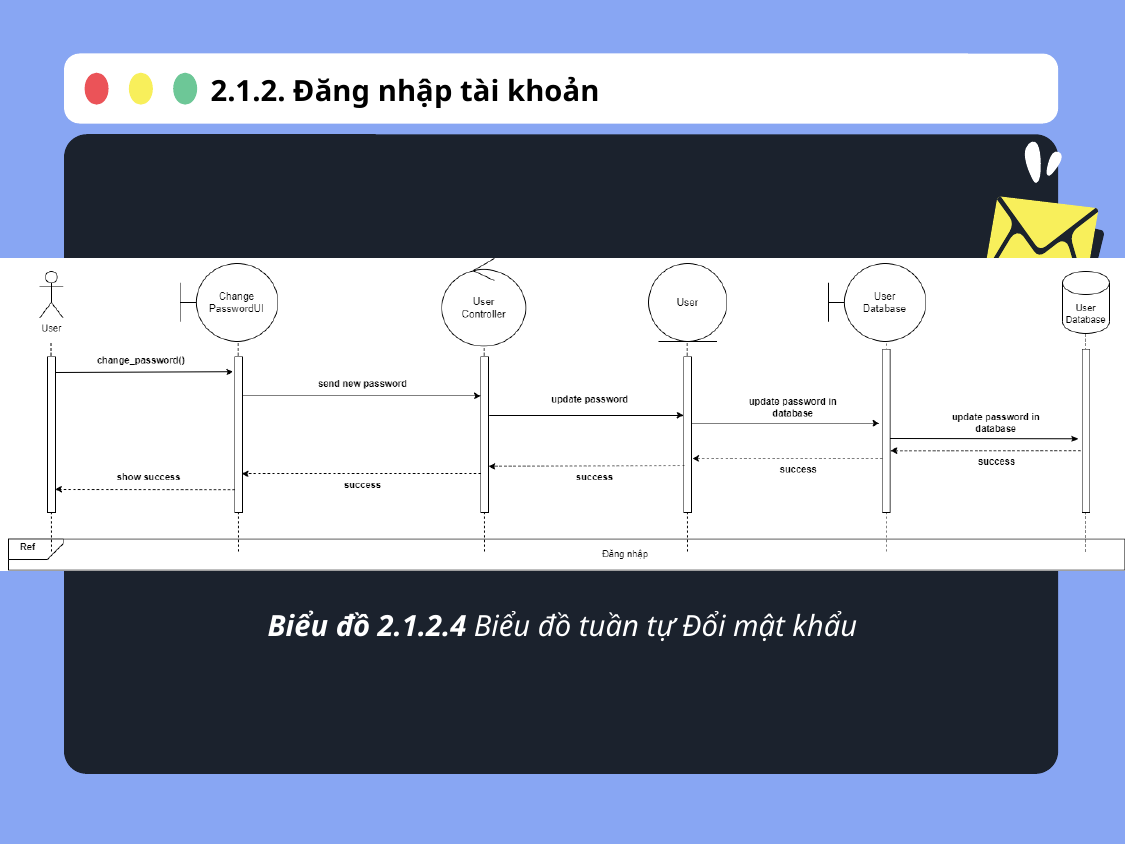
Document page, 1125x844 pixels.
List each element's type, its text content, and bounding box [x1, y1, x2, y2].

text_box Biểu đồ 2.1.2.4 Biểu đồ tuần tự Đổi mật khẩu [110, 600, 1015, 650]
text_box 2.1.2. Đăng nhập tài khoản [195, 64, 1052, 115]
picture [0, 257, 1125, 572]
